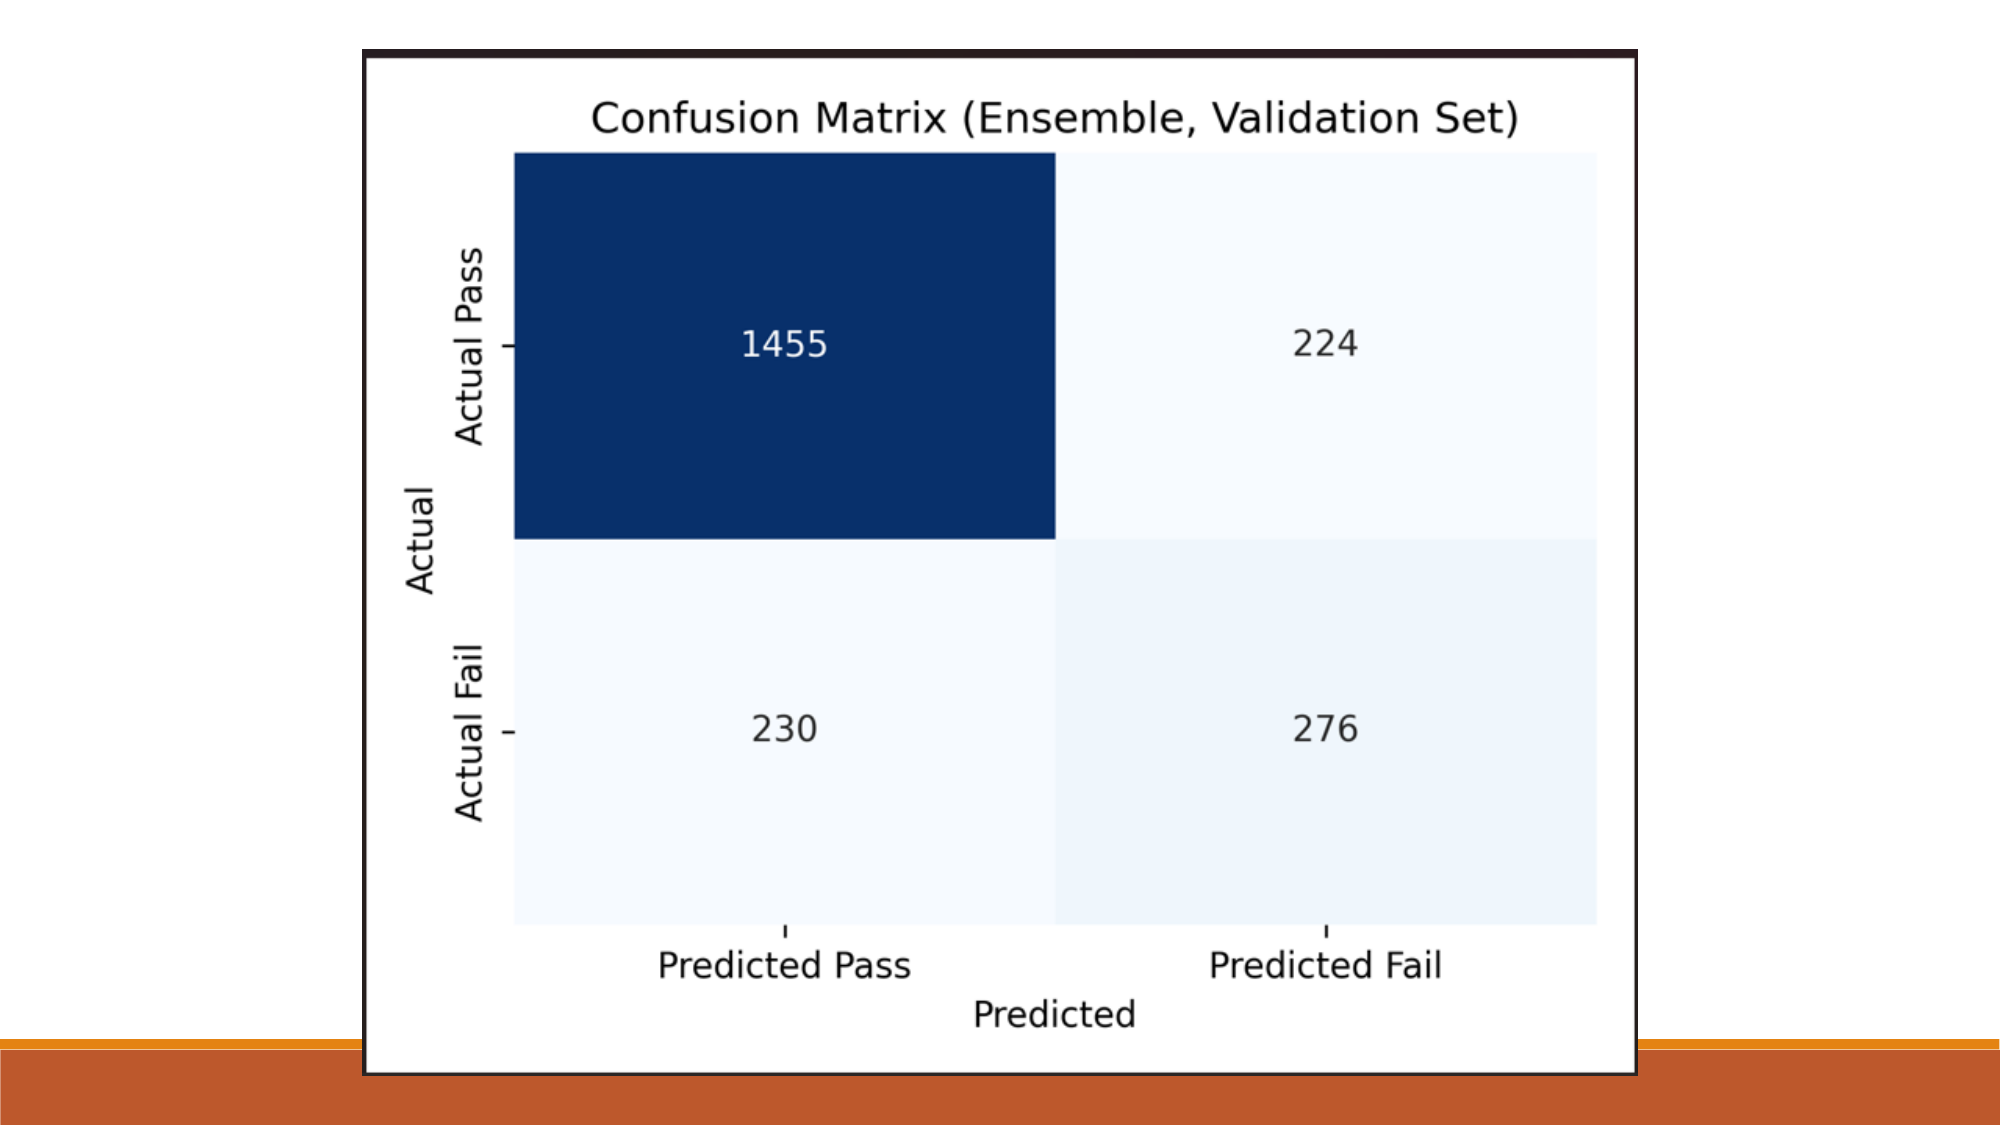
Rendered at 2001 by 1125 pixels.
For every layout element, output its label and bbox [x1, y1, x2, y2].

picture [361, 48, 1639, 1077]
